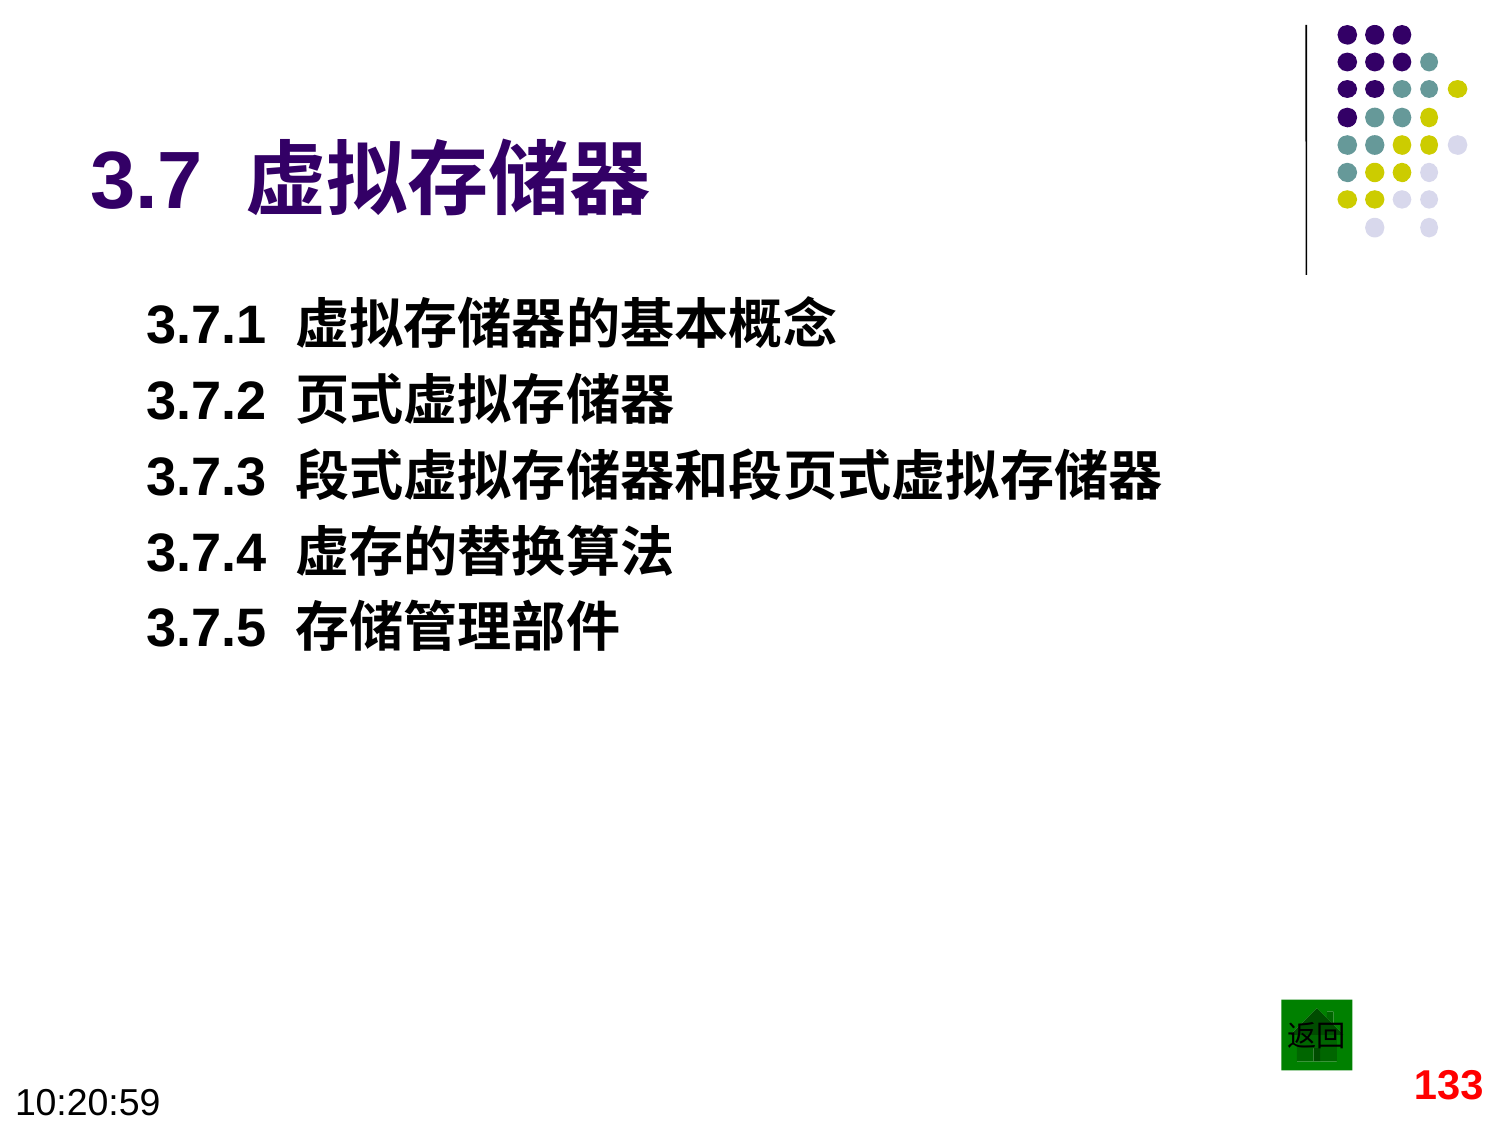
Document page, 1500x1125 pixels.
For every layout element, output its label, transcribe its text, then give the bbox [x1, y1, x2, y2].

list 3.7.1 虚拟存储器的基本概念 3.7.2 页式虚拟存储器 3.7.3 段式虚拟存储器和段页式虚拟存储器 3.7.4 虚存的替换算法 3.7.5 存储管理部件 [75, 282, 1211, 669]
slide_number 133 [1148, 1049, 1499, 1125]
text_box 返回 [1281, 999, 1353, 1049]
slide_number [0, 1070, 195, 1123]
title 3.7 虚拟存储器 [75, 20, 1313, 233]
